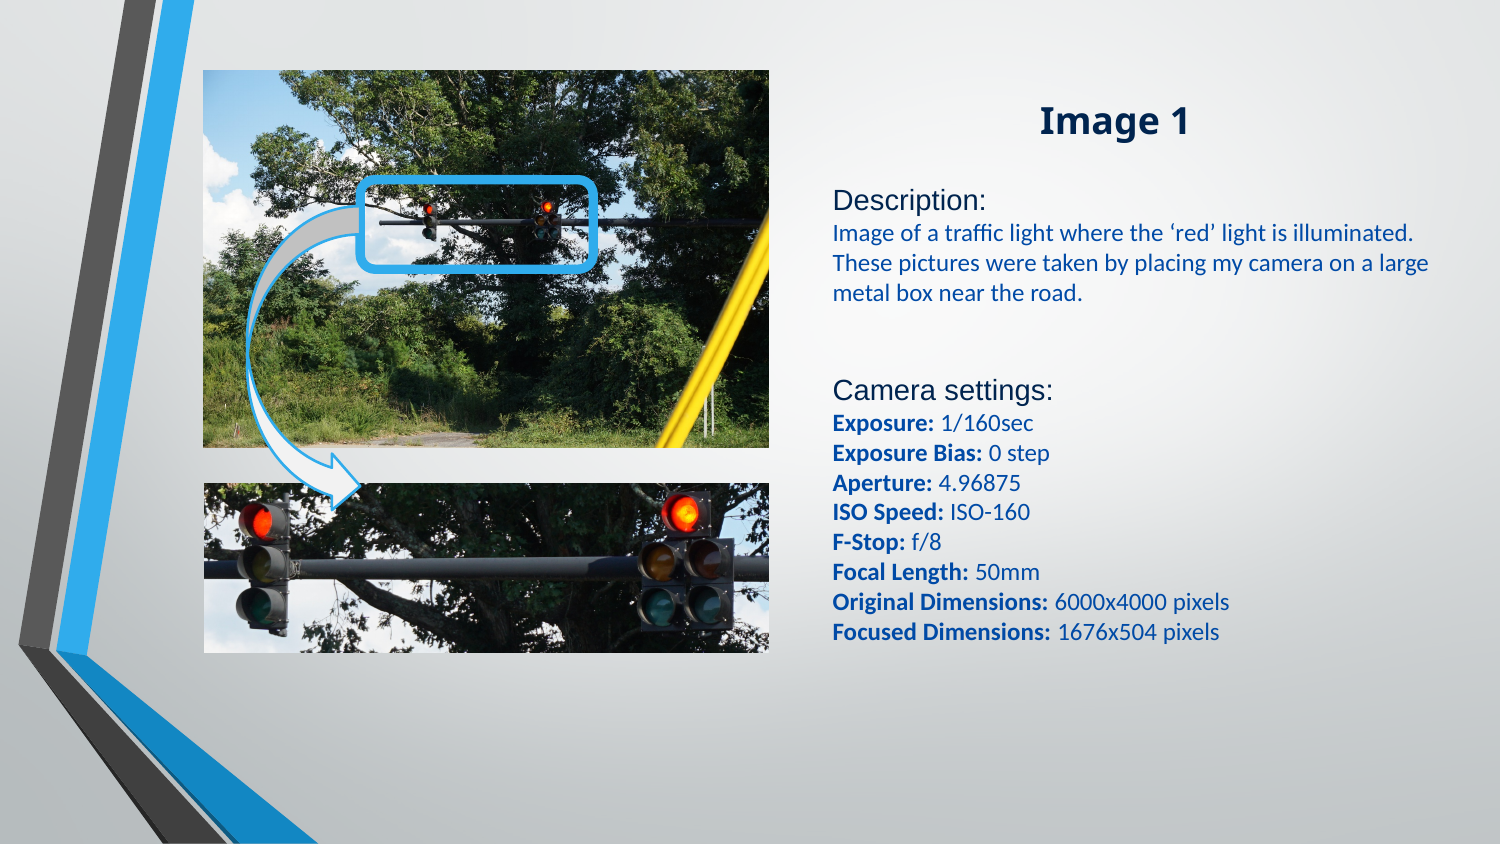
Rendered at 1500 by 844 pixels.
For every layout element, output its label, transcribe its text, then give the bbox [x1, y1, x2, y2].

list Image 1 [912, 81, 1319, 166]
picture [203, 70, 770, 448]
text_box [268, 448, 360, 483]
text_box Description: Image of a traffic light where the ‘red’ light is illuminated. These pictures were taken by placing my camera on a large metal box near the road. Camera settings: Exposure: 1/160sec Exposure Bias: 0 step Aperture: 4.96875 ISO Speed: ISO-160 F-Stop: f/8 Focal Length: 50mm Original Dimensions: 6000x4000 pixels Focused Dimensions: 1676x504 pixels [817, 166, 1448, 774]
picture [203, 483, 769, 654]
